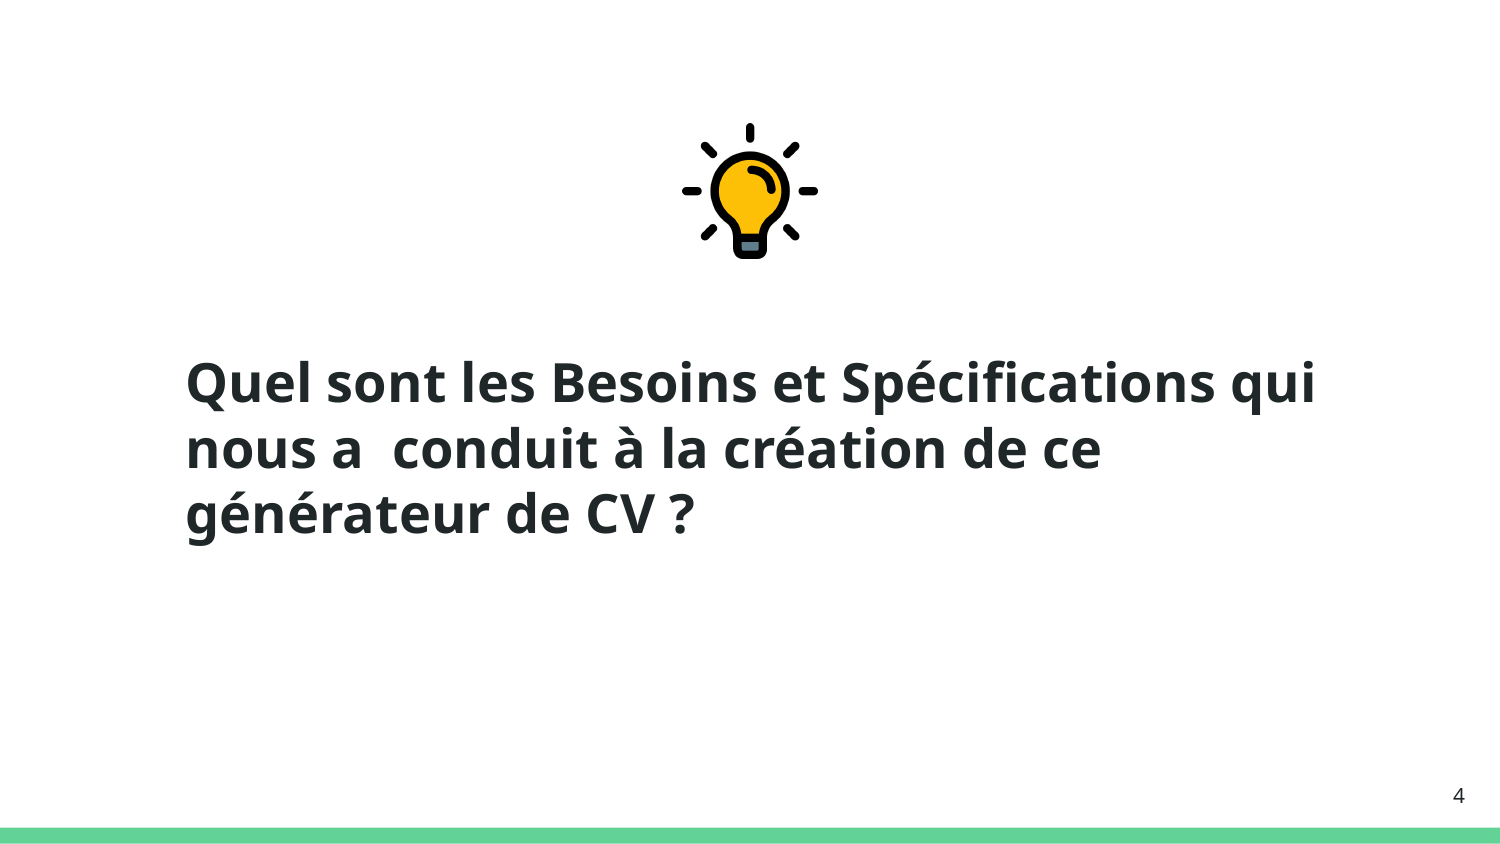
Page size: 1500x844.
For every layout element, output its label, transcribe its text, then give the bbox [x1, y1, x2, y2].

picture [681, 122, 819, 259]
slide_number ‹#› [1389, 764, 1480, 830]
list Quel sont les Besoins et Spécifications qui nous a conduit à la création de ce générateur de CV ? [95, 333, 1405, 800]
